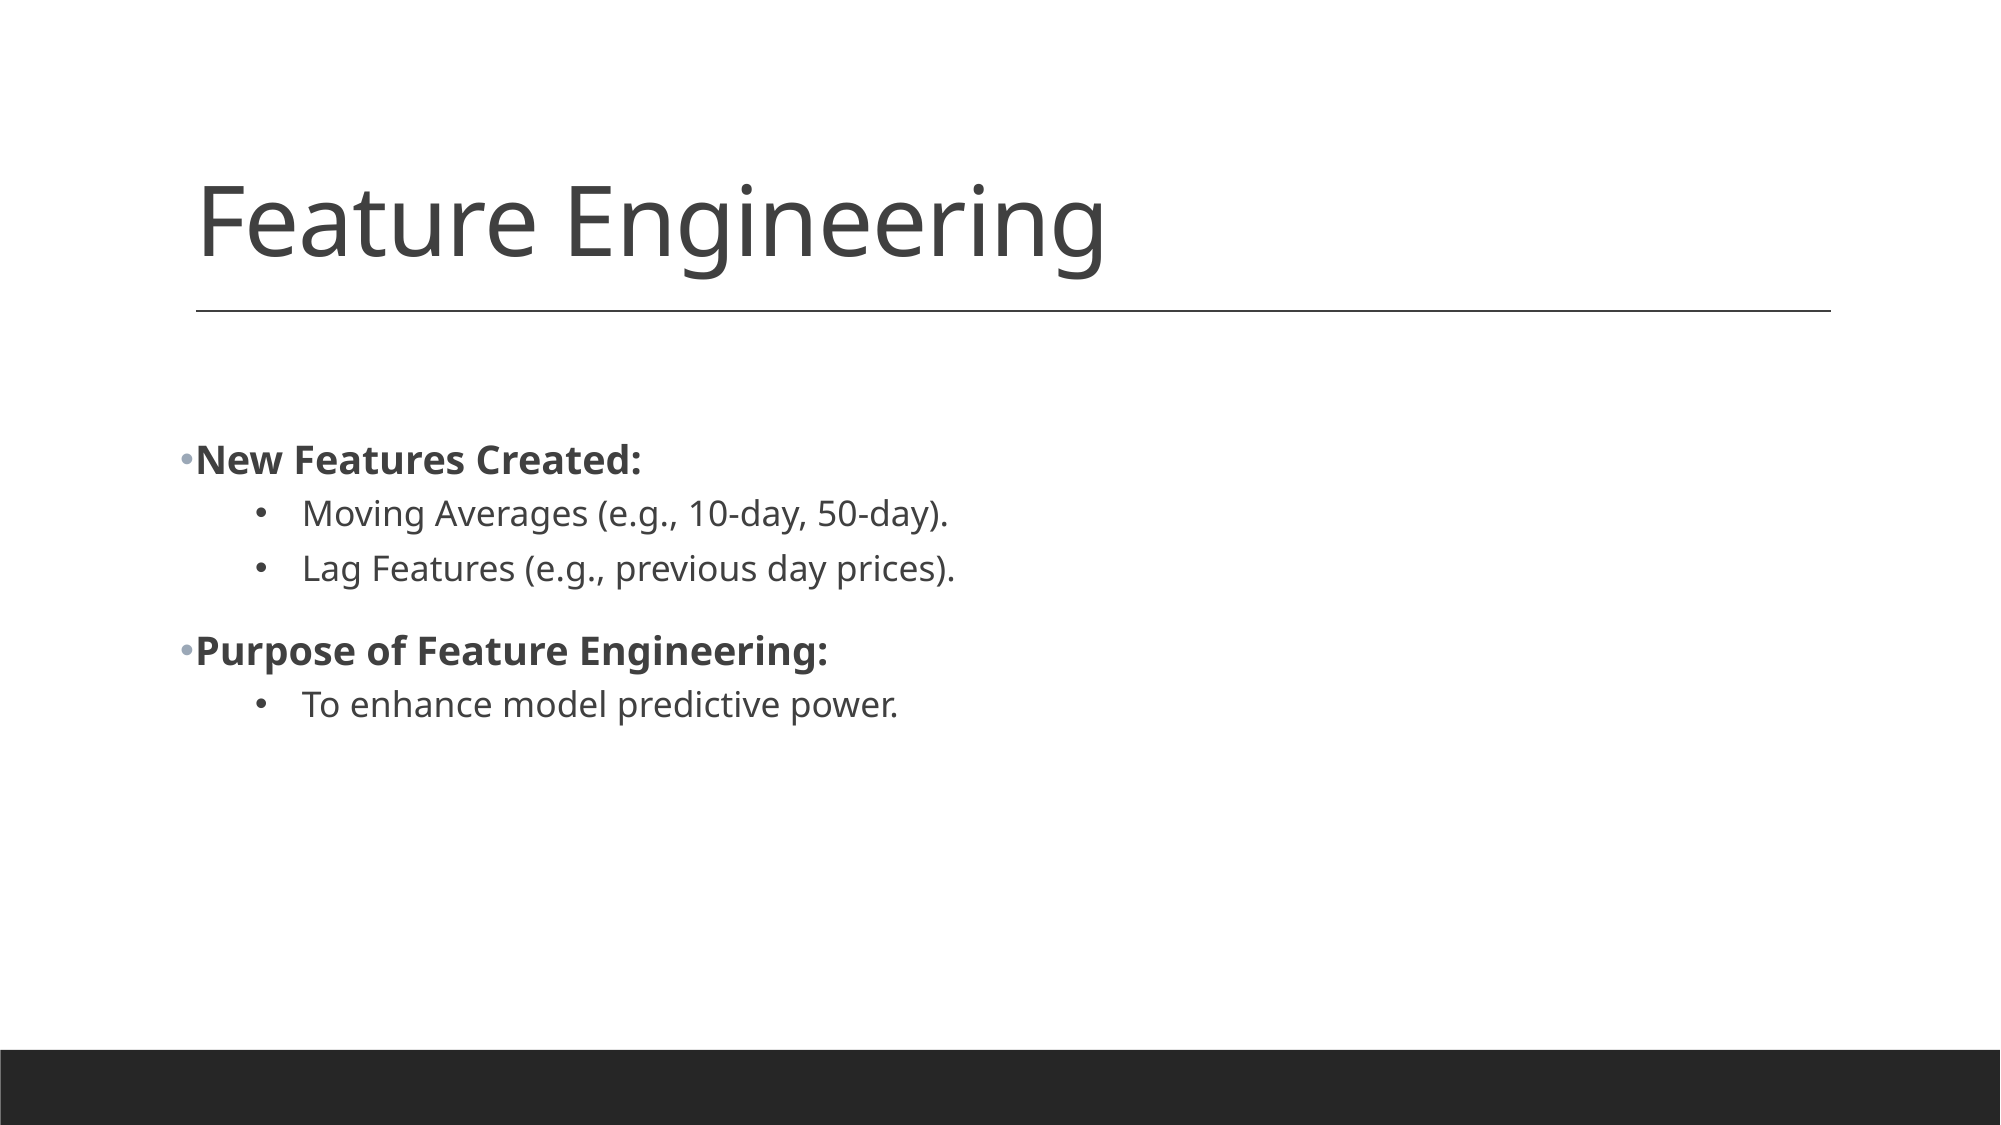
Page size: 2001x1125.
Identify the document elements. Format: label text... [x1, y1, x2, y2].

list New Features Created: Moving Averages (e.g., 10-day, 50-day). Lag Features (e.g., previous day prices). Purpose of Feature Engineering: To enhance model predictive power. [180, 345, 1830, 963]
title Feature Engineering [180, 47, 1830, 285]
